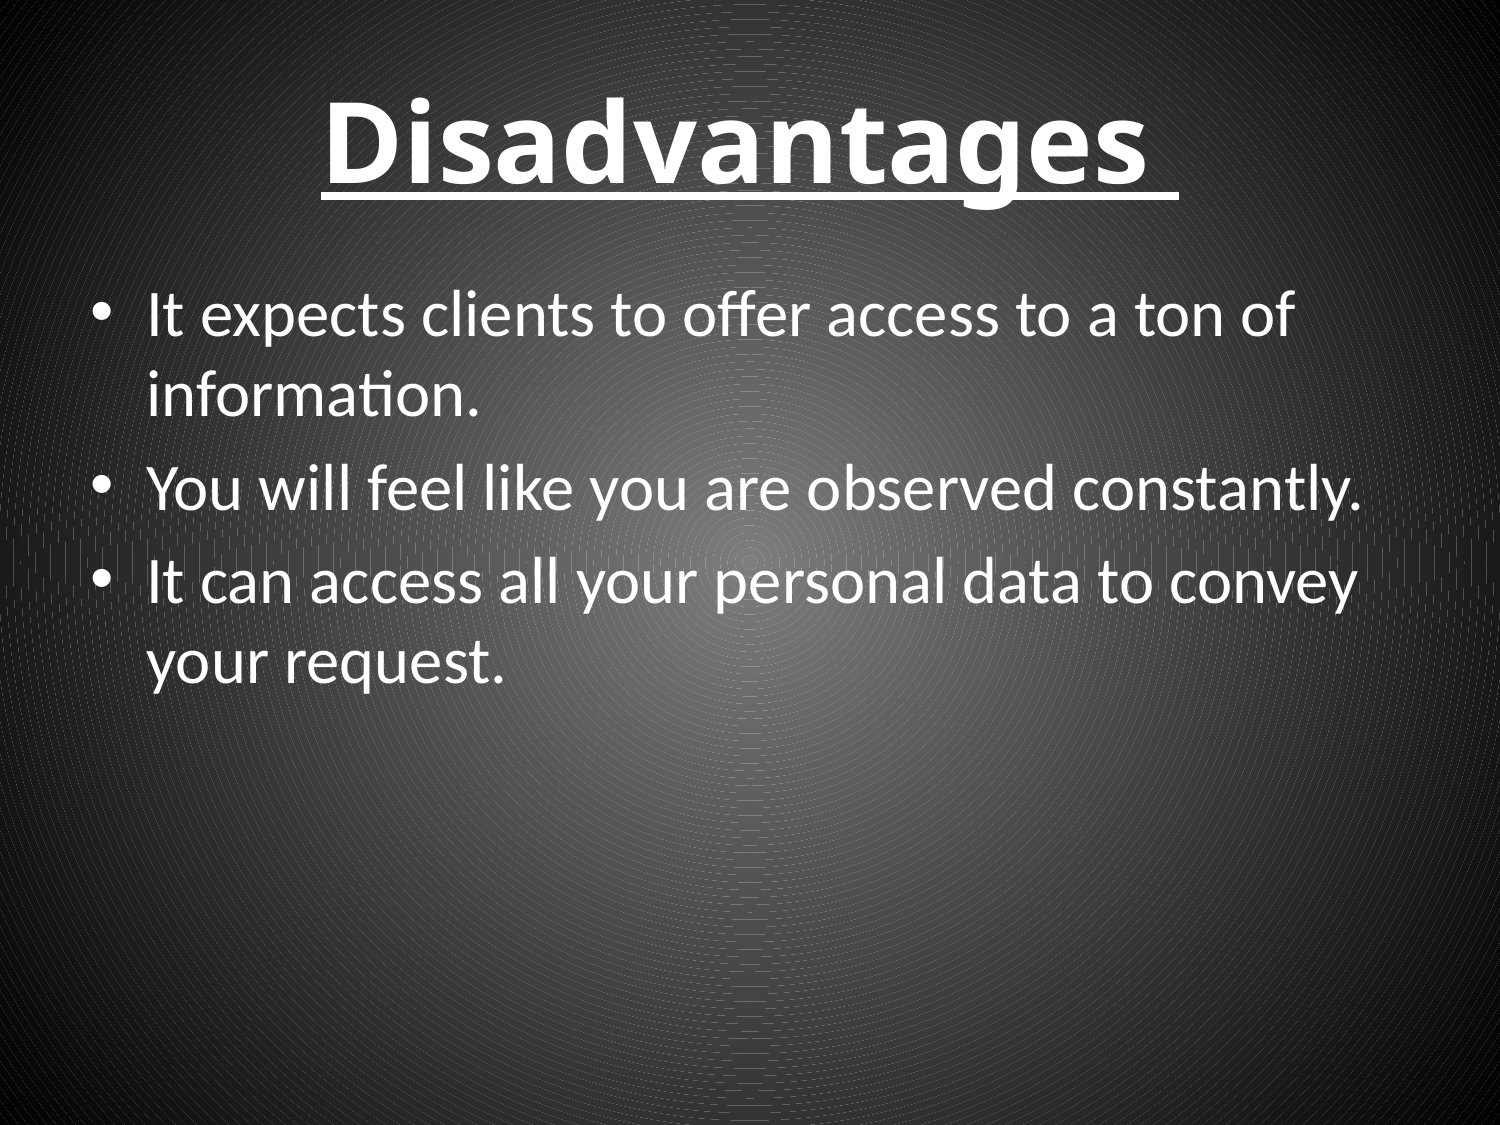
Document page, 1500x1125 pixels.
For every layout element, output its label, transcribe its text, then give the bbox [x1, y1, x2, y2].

list It expects clients to offer access to a ton of information. You will feel like you are observed constantly. It can access all your personal data to convey your request. [75, 262, 1425, 1005]
title Disadvantages [75, 45, 1425, 233]
